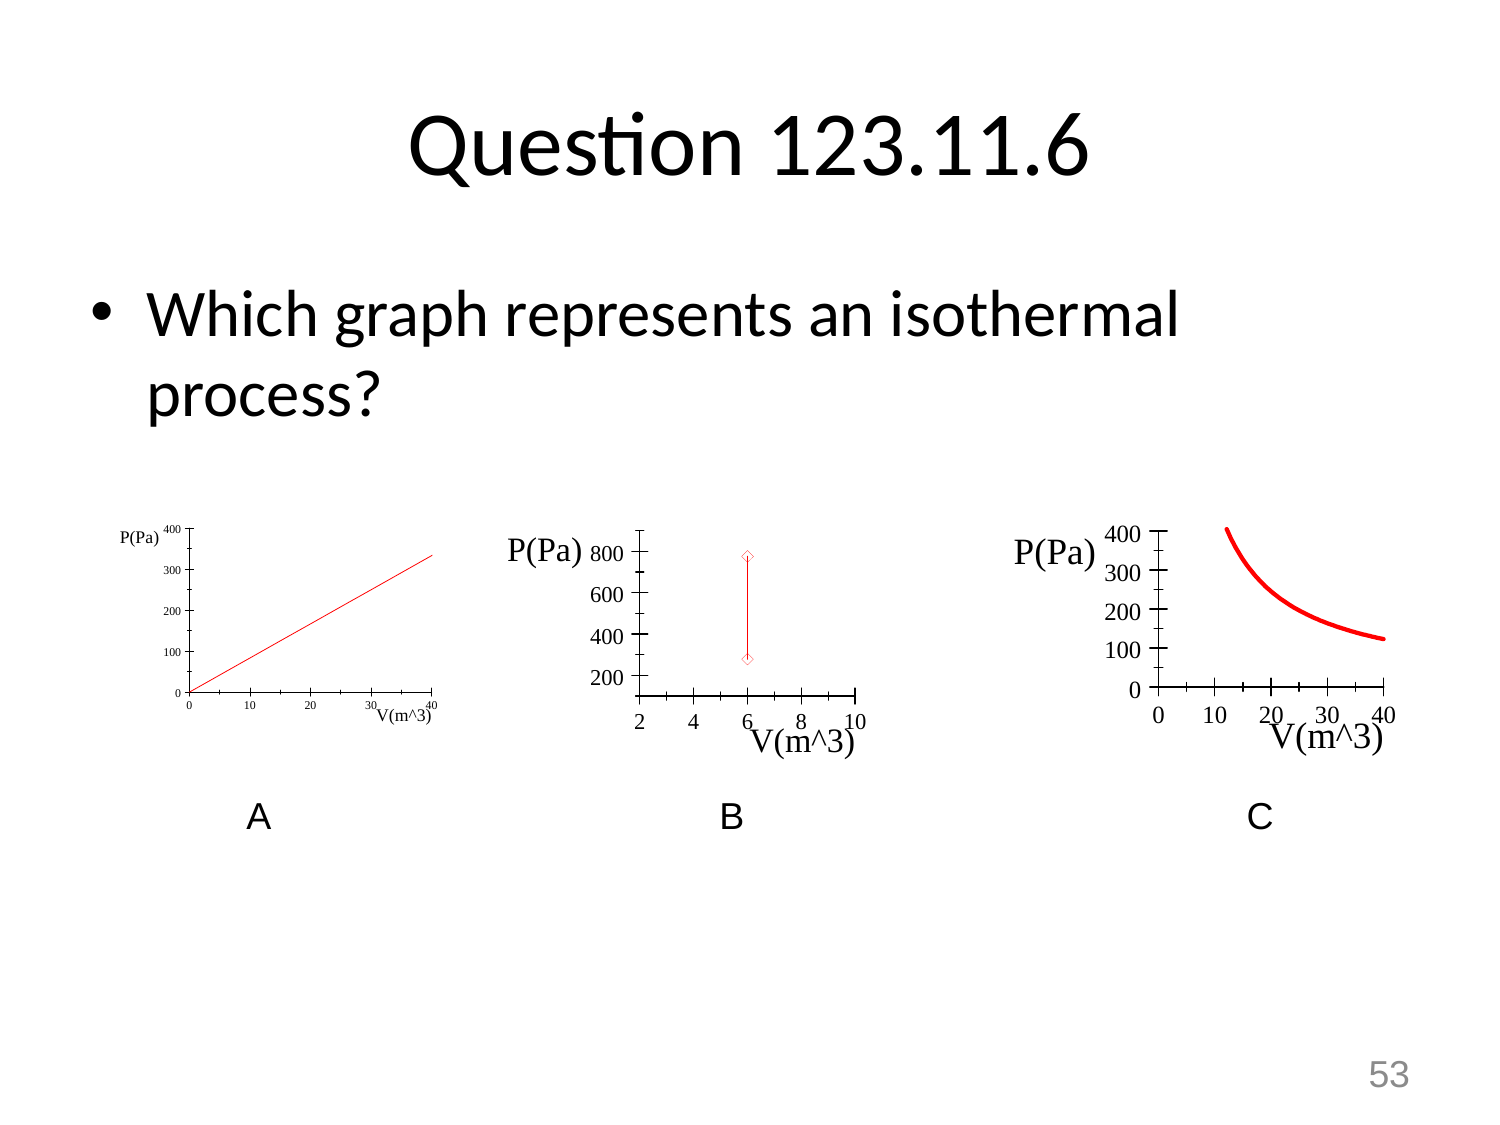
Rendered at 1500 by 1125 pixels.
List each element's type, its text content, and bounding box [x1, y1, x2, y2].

picture [996, 496, 1415, 774]
slide_number 53 [1074, 1042, 1425, 1103]
picture [490, 514, 884, 777]
list Which graph represents an isothermal process? [75, 262, 1425, 1005]
text_box A B C [231, 784, 1292, 845]
title Question 123.11.6 [75, 45, 1425, 233]
picture [111, 511, 446, 735]
